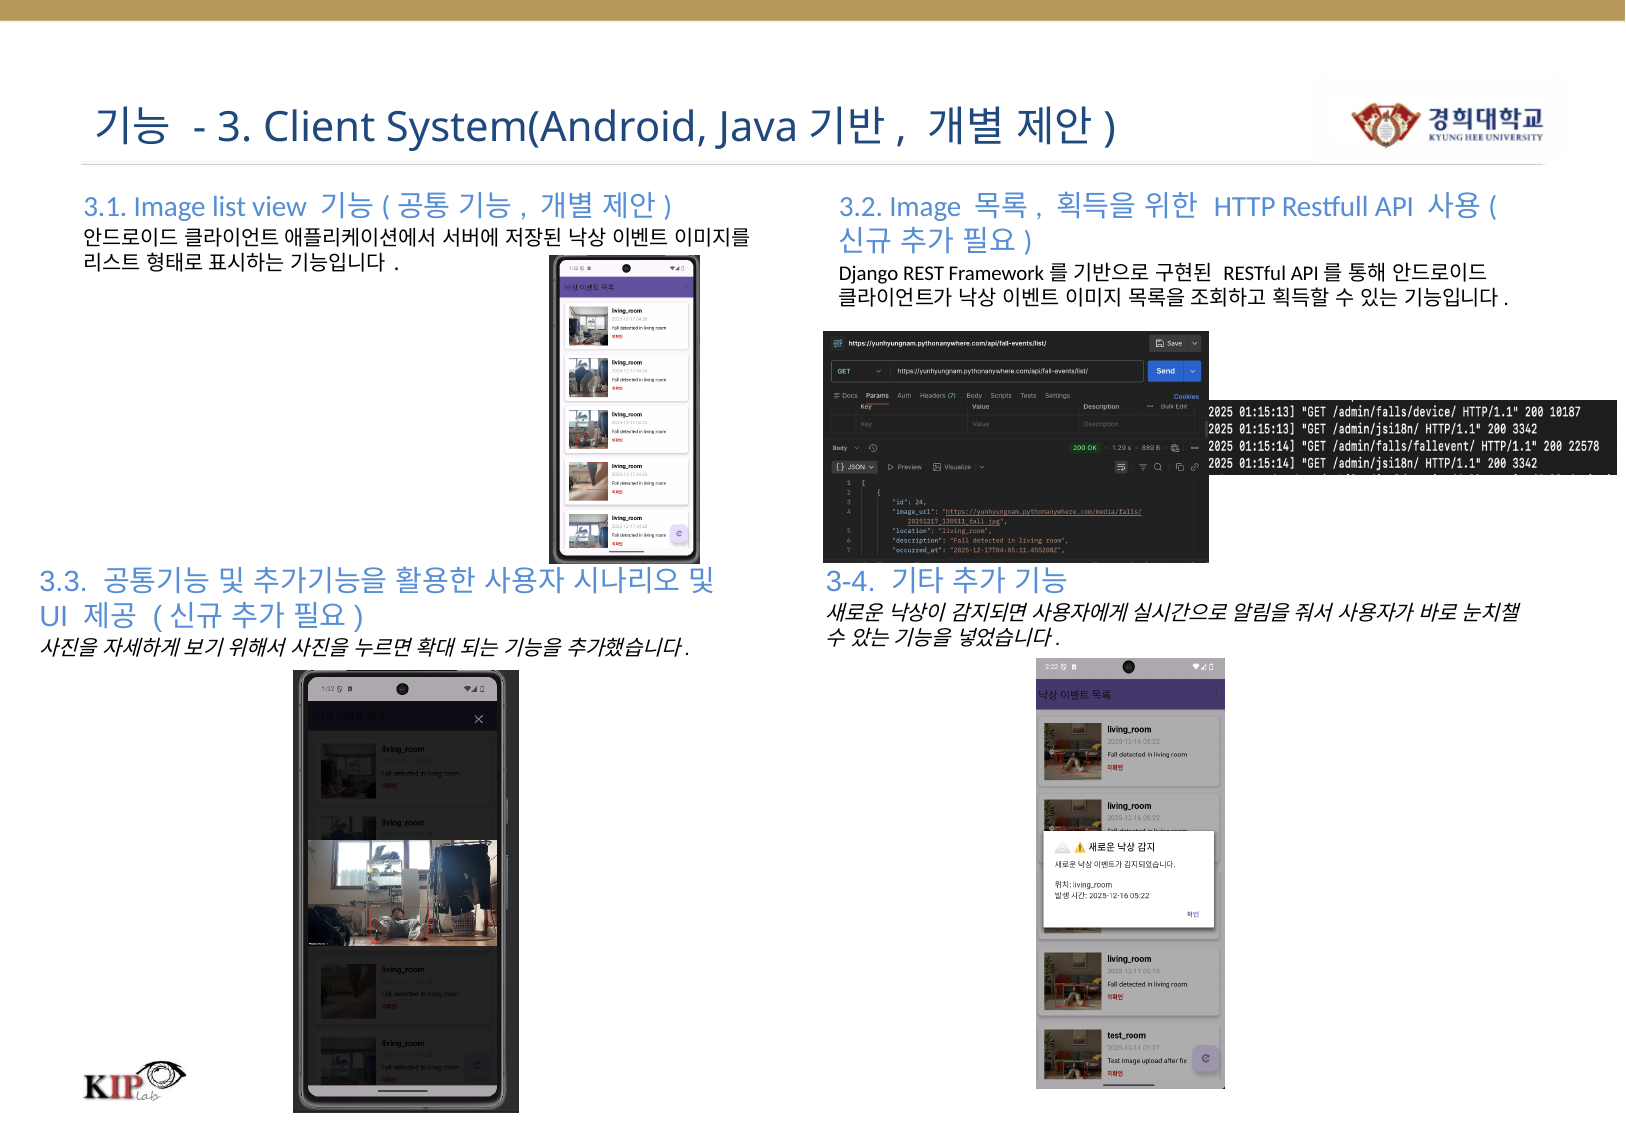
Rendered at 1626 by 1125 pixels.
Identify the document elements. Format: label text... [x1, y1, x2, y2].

text_box 3.3. 공통기능 및 추가기능을 활용한 사용자 시나리오 및 UI 제공 (신규 추가 필요) 사진을 자세하게 보기 위해서 사진을 누르면 확대 되는 기능을 추가했습니다. [37, 562, 745, 730]
list 3.1. Image list view 기능(공통 기능, 개별 제안) 안드로이드 클라이언트 애플리케이션에서 서버에 저장된 낙상 이벤트 이미지를 리스트 형태로 표시하는 기능입니다. [81, 187, 789, 373]
picture [0, 0, 1625, 1125]
list 3.2. Image 목록, 획득을 위한 HTTP Restfull API 사용(신규 추가 필요) Django REST Framework를 기반으로 구현된 RESTful API를 통해 안드로이드 클라이언트가 낙상 이벤트 이미지 목록을 조회하고 획득할 수 있는 기능입니다. [836, 187, 1544, 399]
text_box 3-4. 기타 추가 기능 새로운 낙상이 감지되면 사용자에게 실시간으로 알림을 줘서 사용자가 바로 눈치챌 수 았는 기능을 넣었습니다. [823, 562, 1531, 670]
title 기능 - 3. Client System(Android, Java기반, 개별 제안) [94, 100, 1531, 151]
